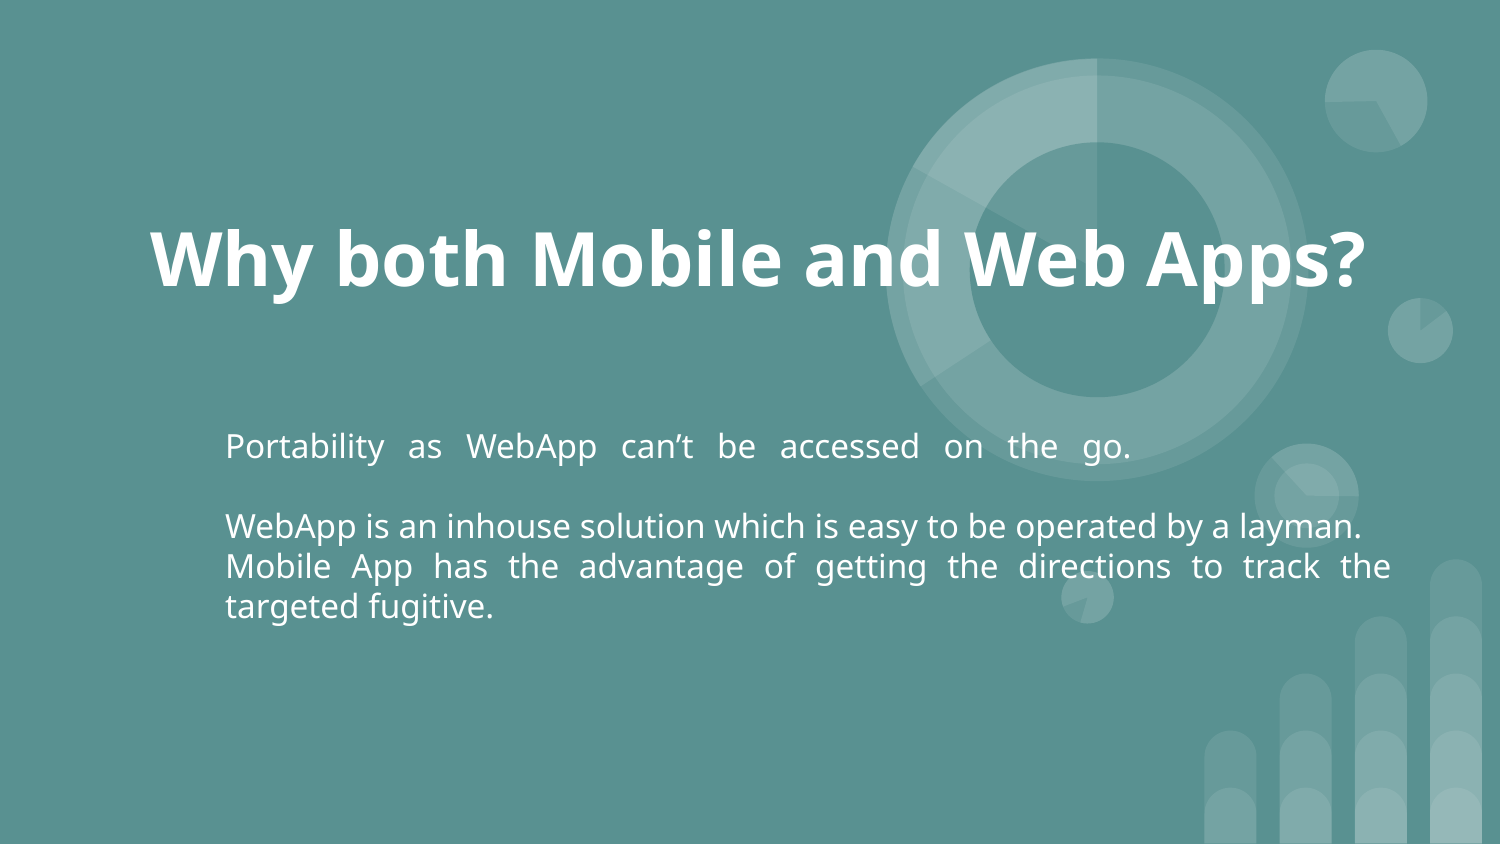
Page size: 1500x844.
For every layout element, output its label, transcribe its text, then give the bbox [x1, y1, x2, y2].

title Why both Mobile and Web Apps? [135, 102, 1409, 410]
subtitle Portability as WebApp can’t be accessed on the go. WebApp is an inhouse solution which is easy to be operated by a layman. Mobile App has the advantage of getting the directions to track the targeted fugitive. [135, 410, 1409, 704]
